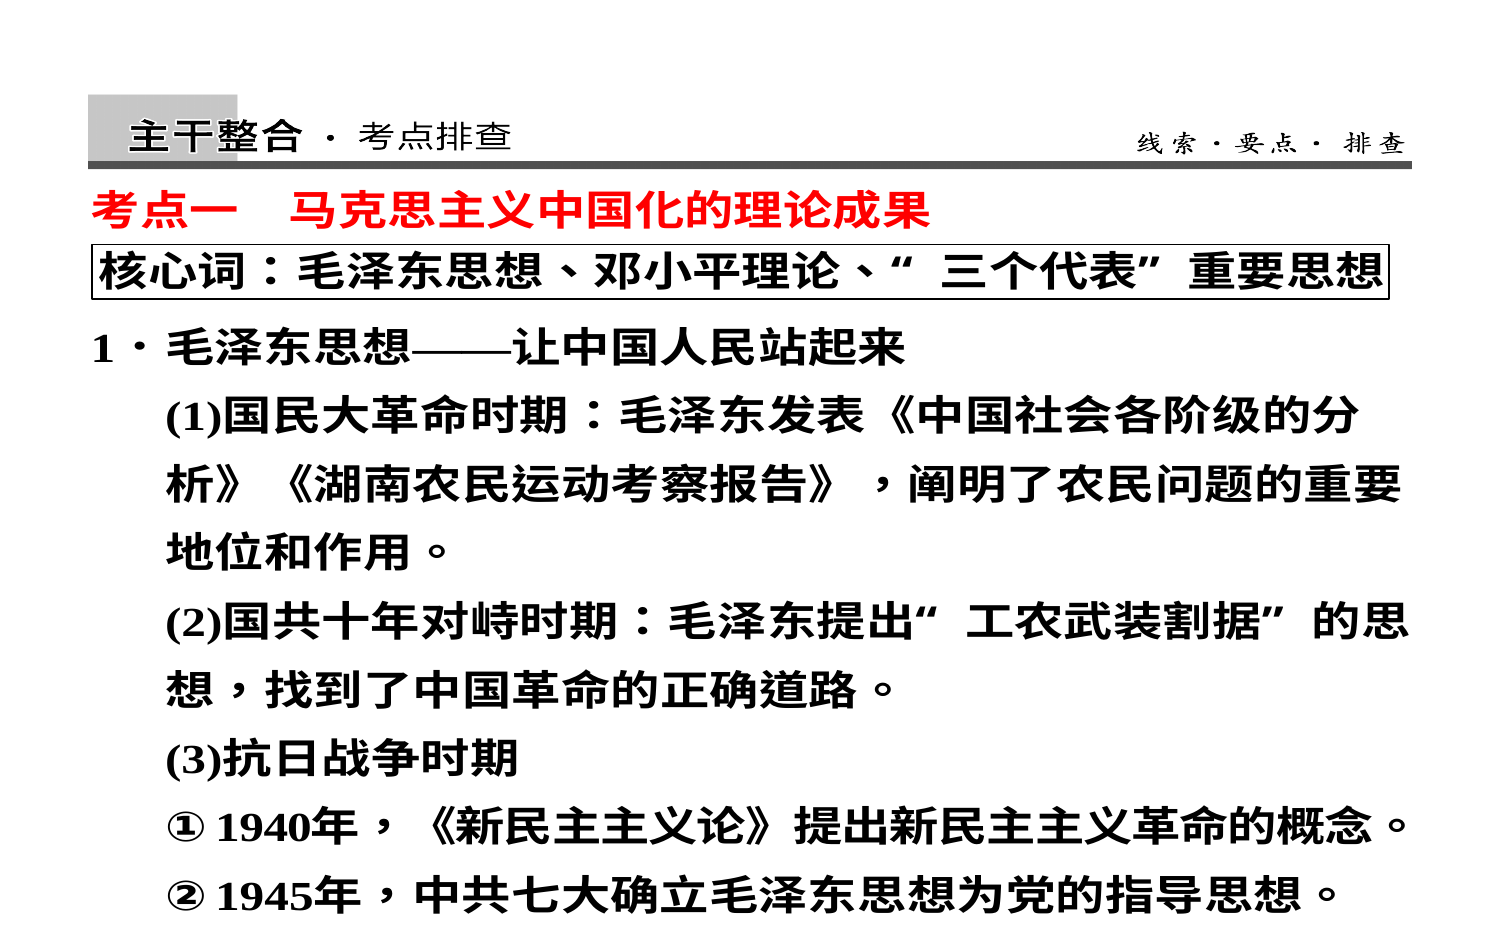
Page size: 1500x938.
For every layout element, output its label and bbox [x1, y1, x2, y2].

picture [88, 59, 1412, 198]
text_box [90, 168, 1446, 926]
